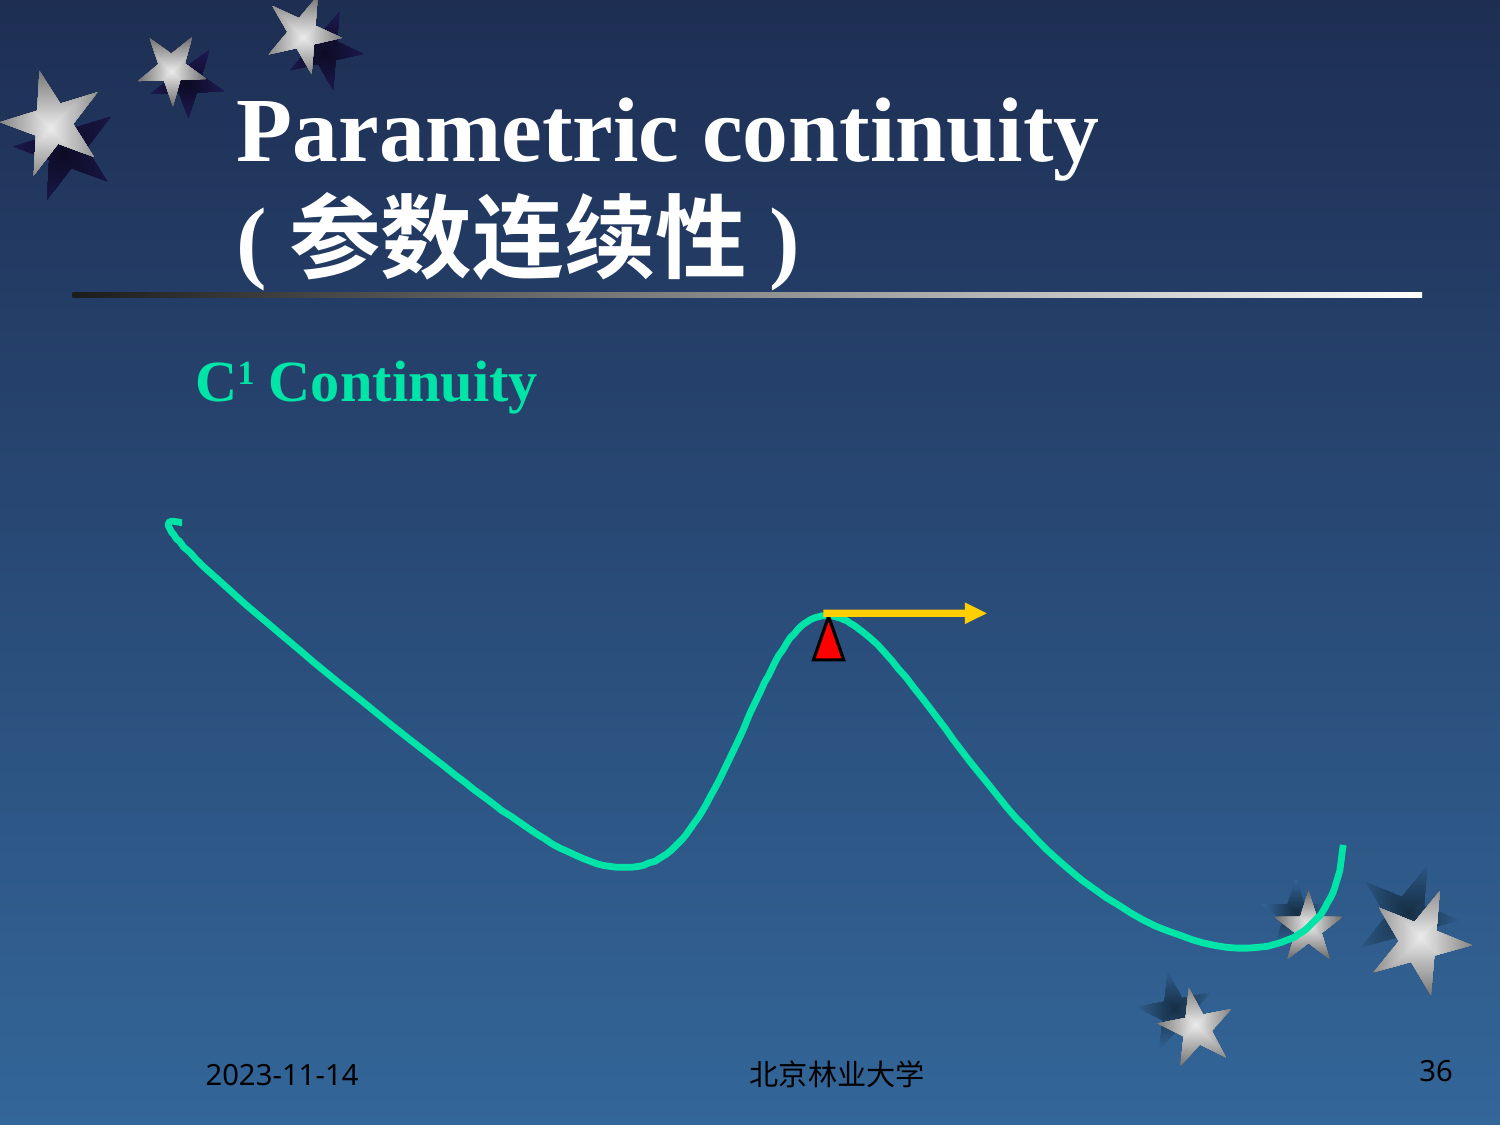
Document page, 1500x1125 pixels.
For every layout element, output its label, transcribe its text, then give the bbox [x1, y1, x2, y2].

text_box [157, 510, 1356, 961]
footer 北京林业大学 [600, 1024, 1075, 1100]
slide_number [190, 1024, 504, 1100]
text_box [813, 616, 844, 660]
text_box [168, 521, 1344, 949]
slide_number 36 [1155, 1024, 1468, 1100]
text_box [823, 607, 987, 620]
title Parametric continuity (参数连续性) [221, 57, 1347, 297]
text_box C1 Continuity [180, 344, 821, 454]
